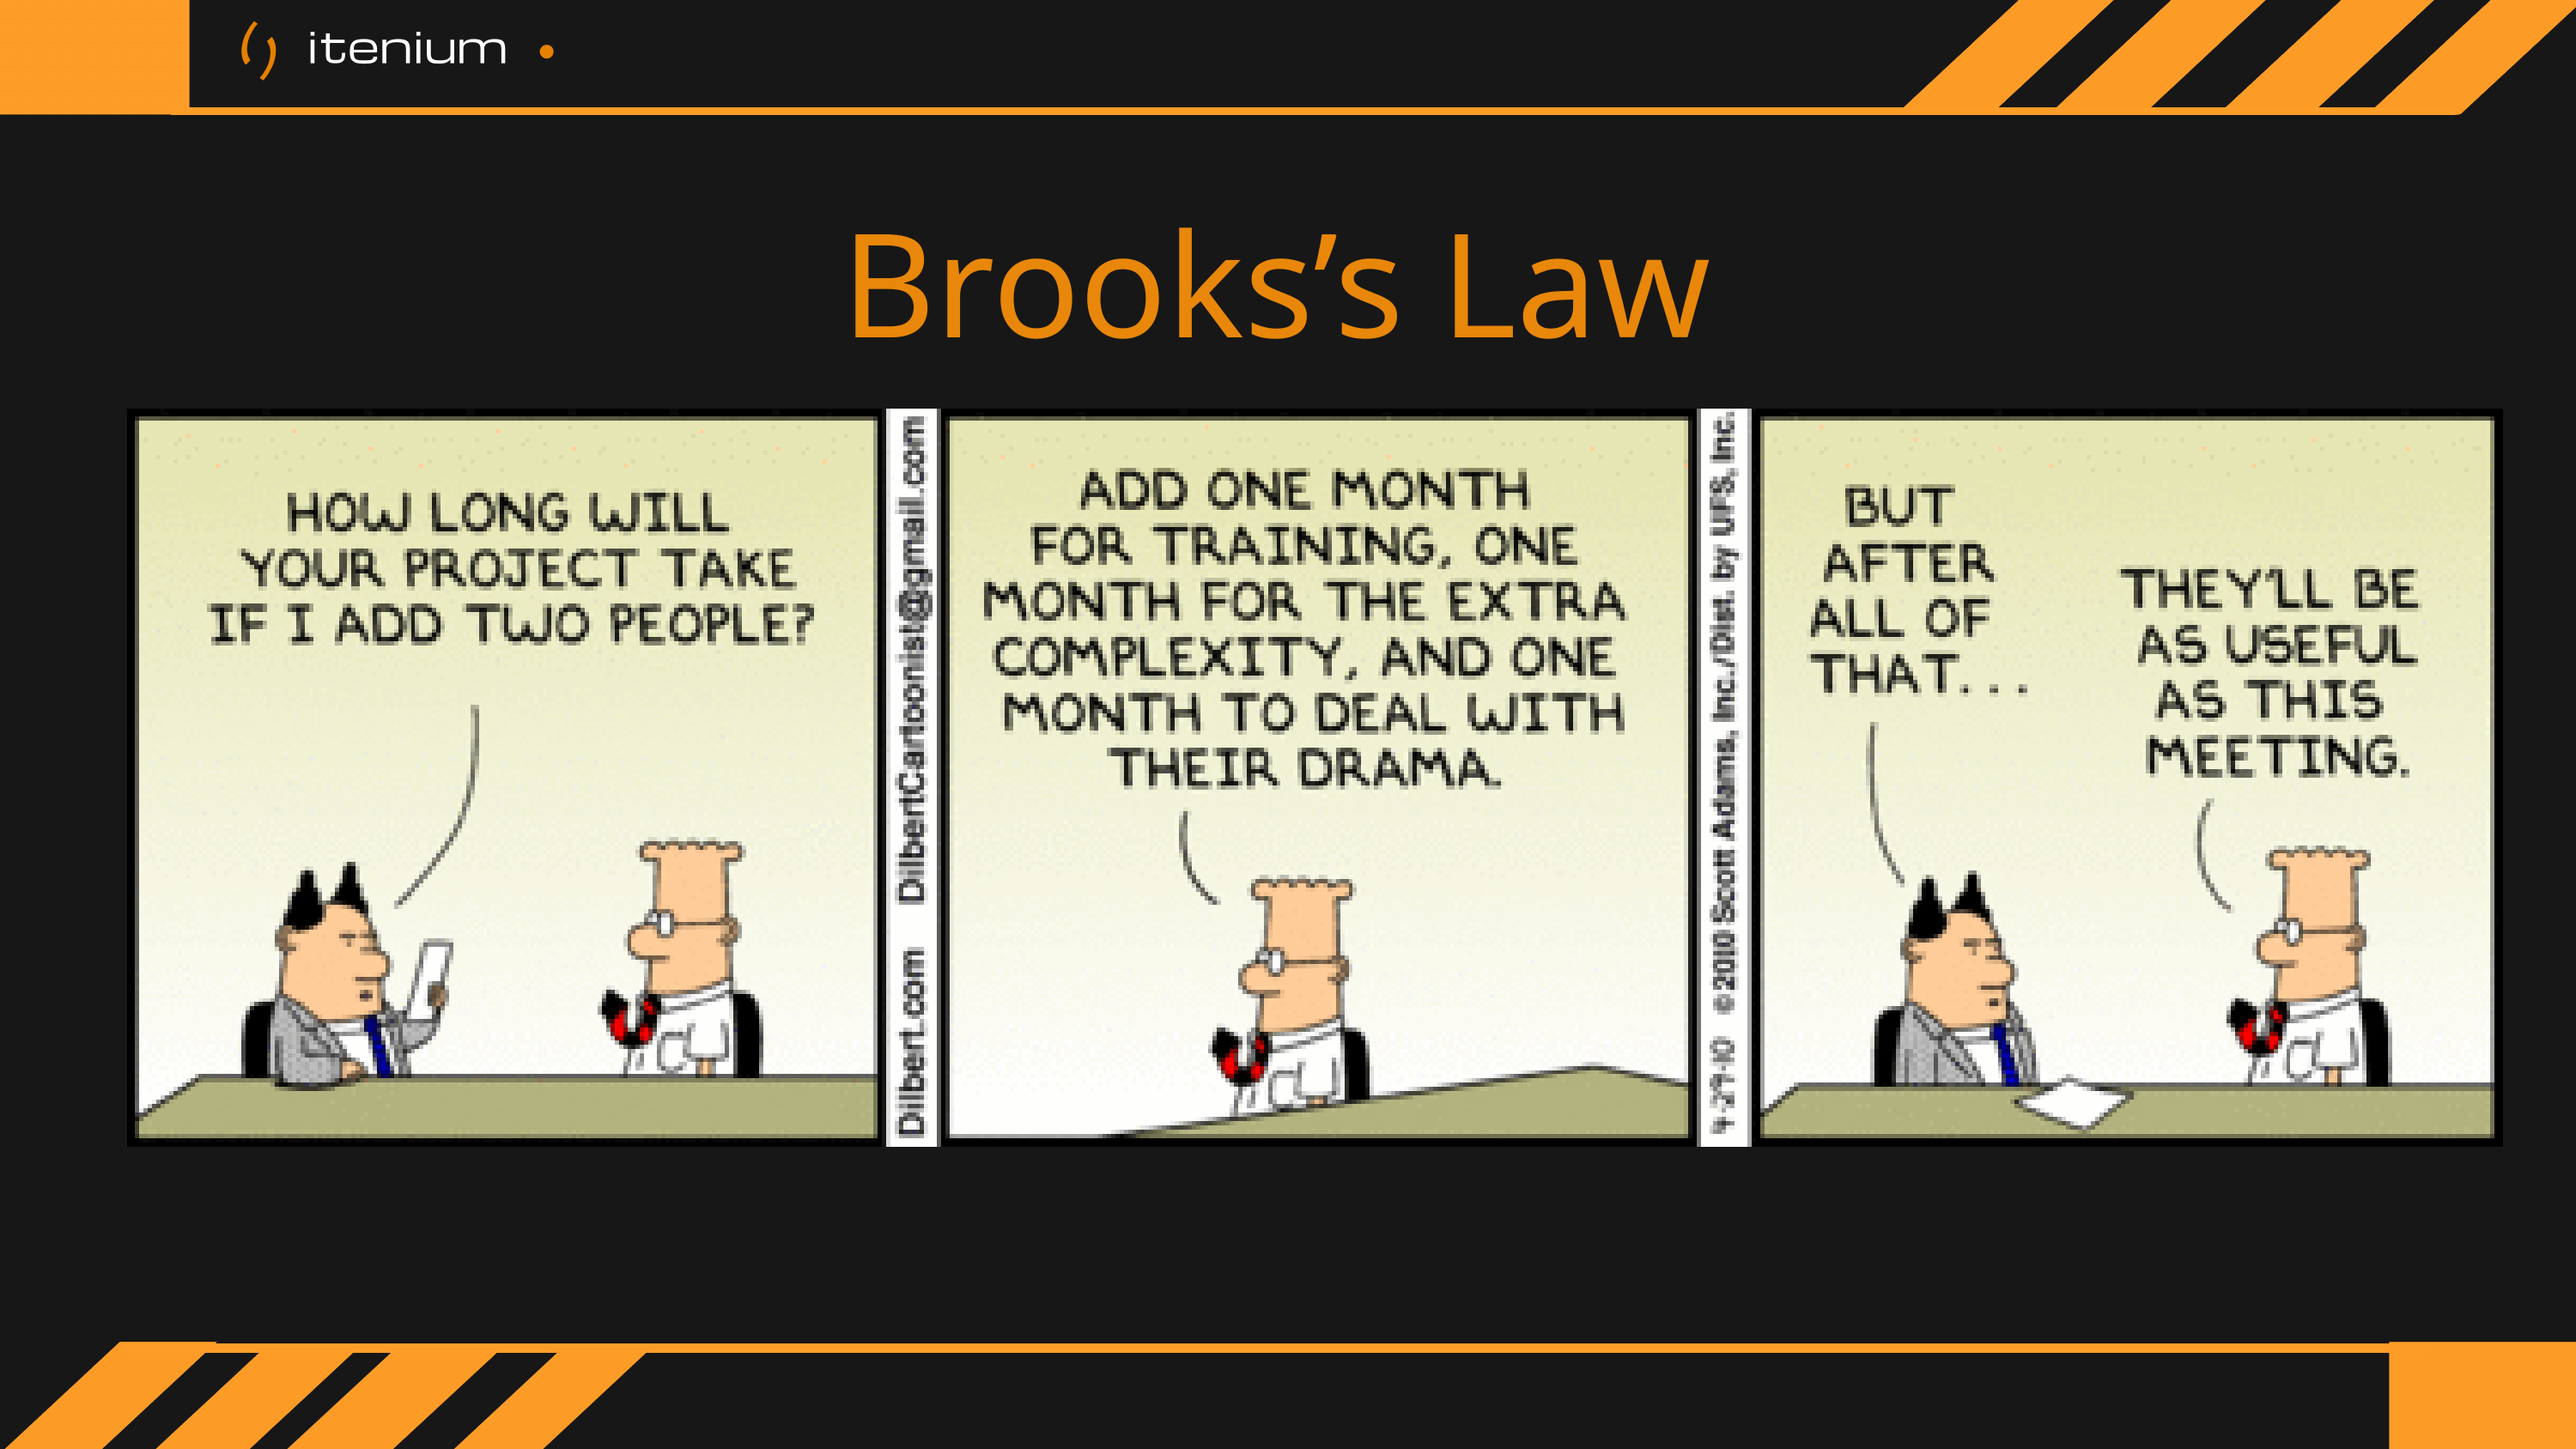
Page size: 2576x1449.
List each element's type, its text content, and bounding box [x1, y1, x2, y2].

picture [127, 409, 2503, 1147]
picture [0, 0, 2576, 116]
text_box Brooks’s Law [37, 193, 2517, 367]
picture [0, 1342, 2576, 1449]
picture [221, 2, 576, 99]
